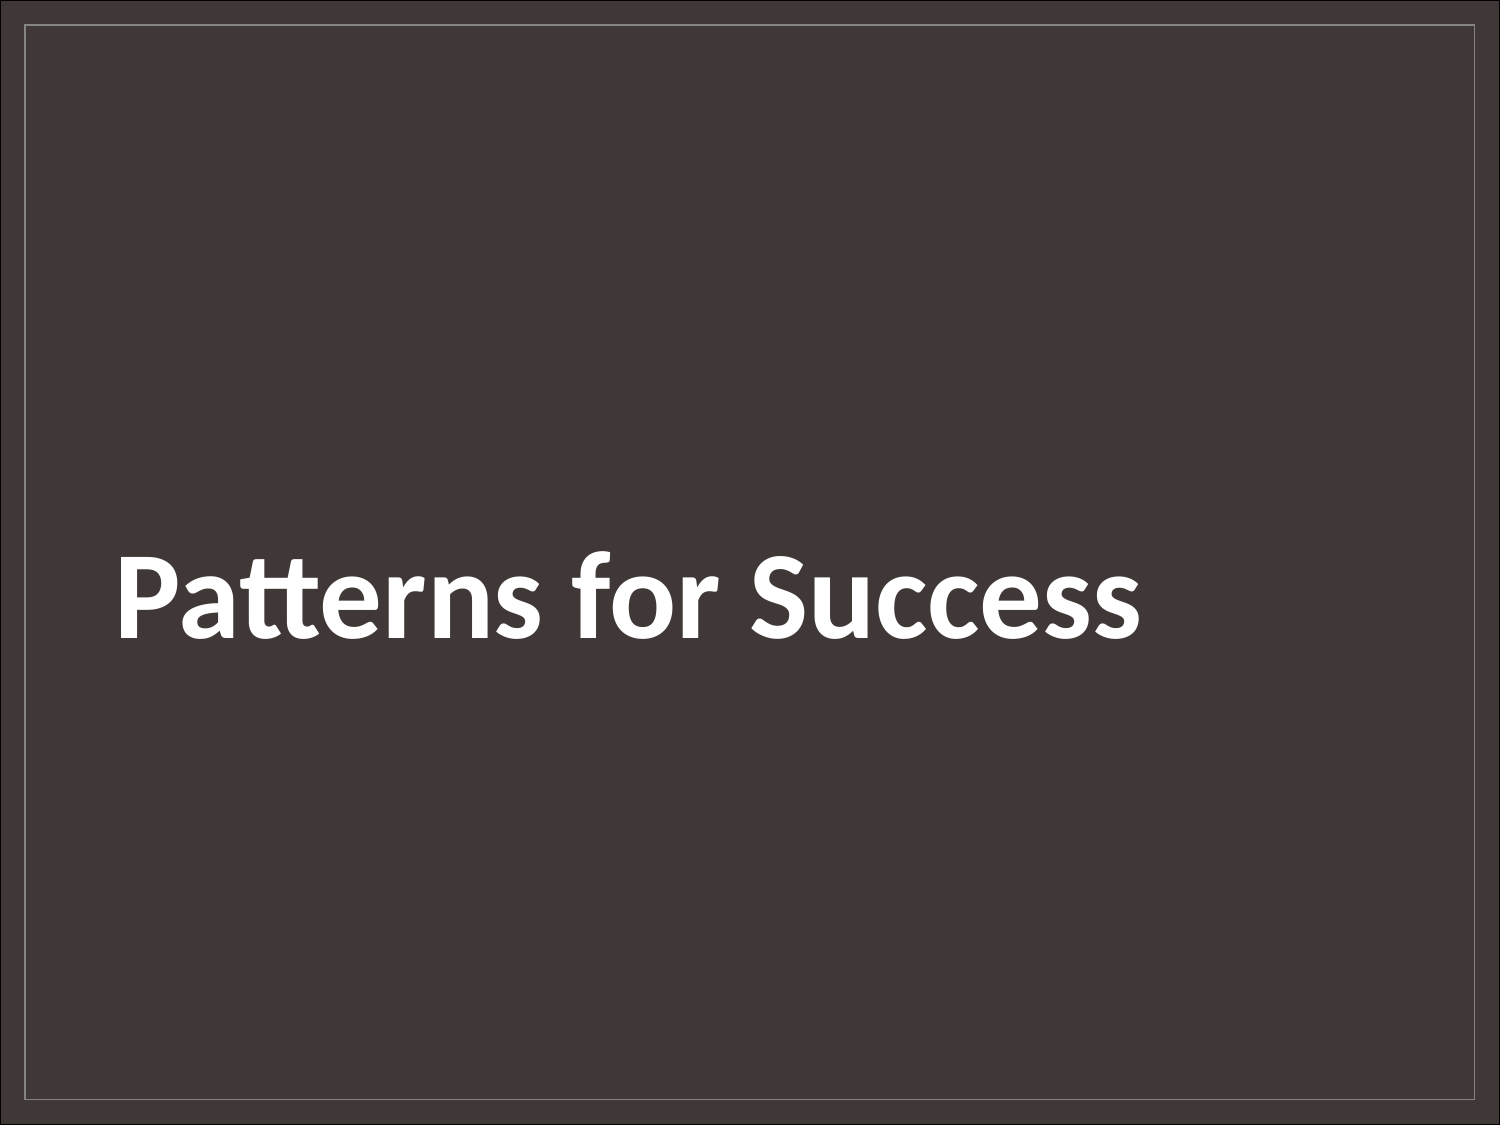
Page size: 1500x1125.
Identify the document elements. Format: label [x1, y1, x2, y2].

text_box [24, 24, 1475, 1100]
text_box [0, 0, 1500, 1125]
